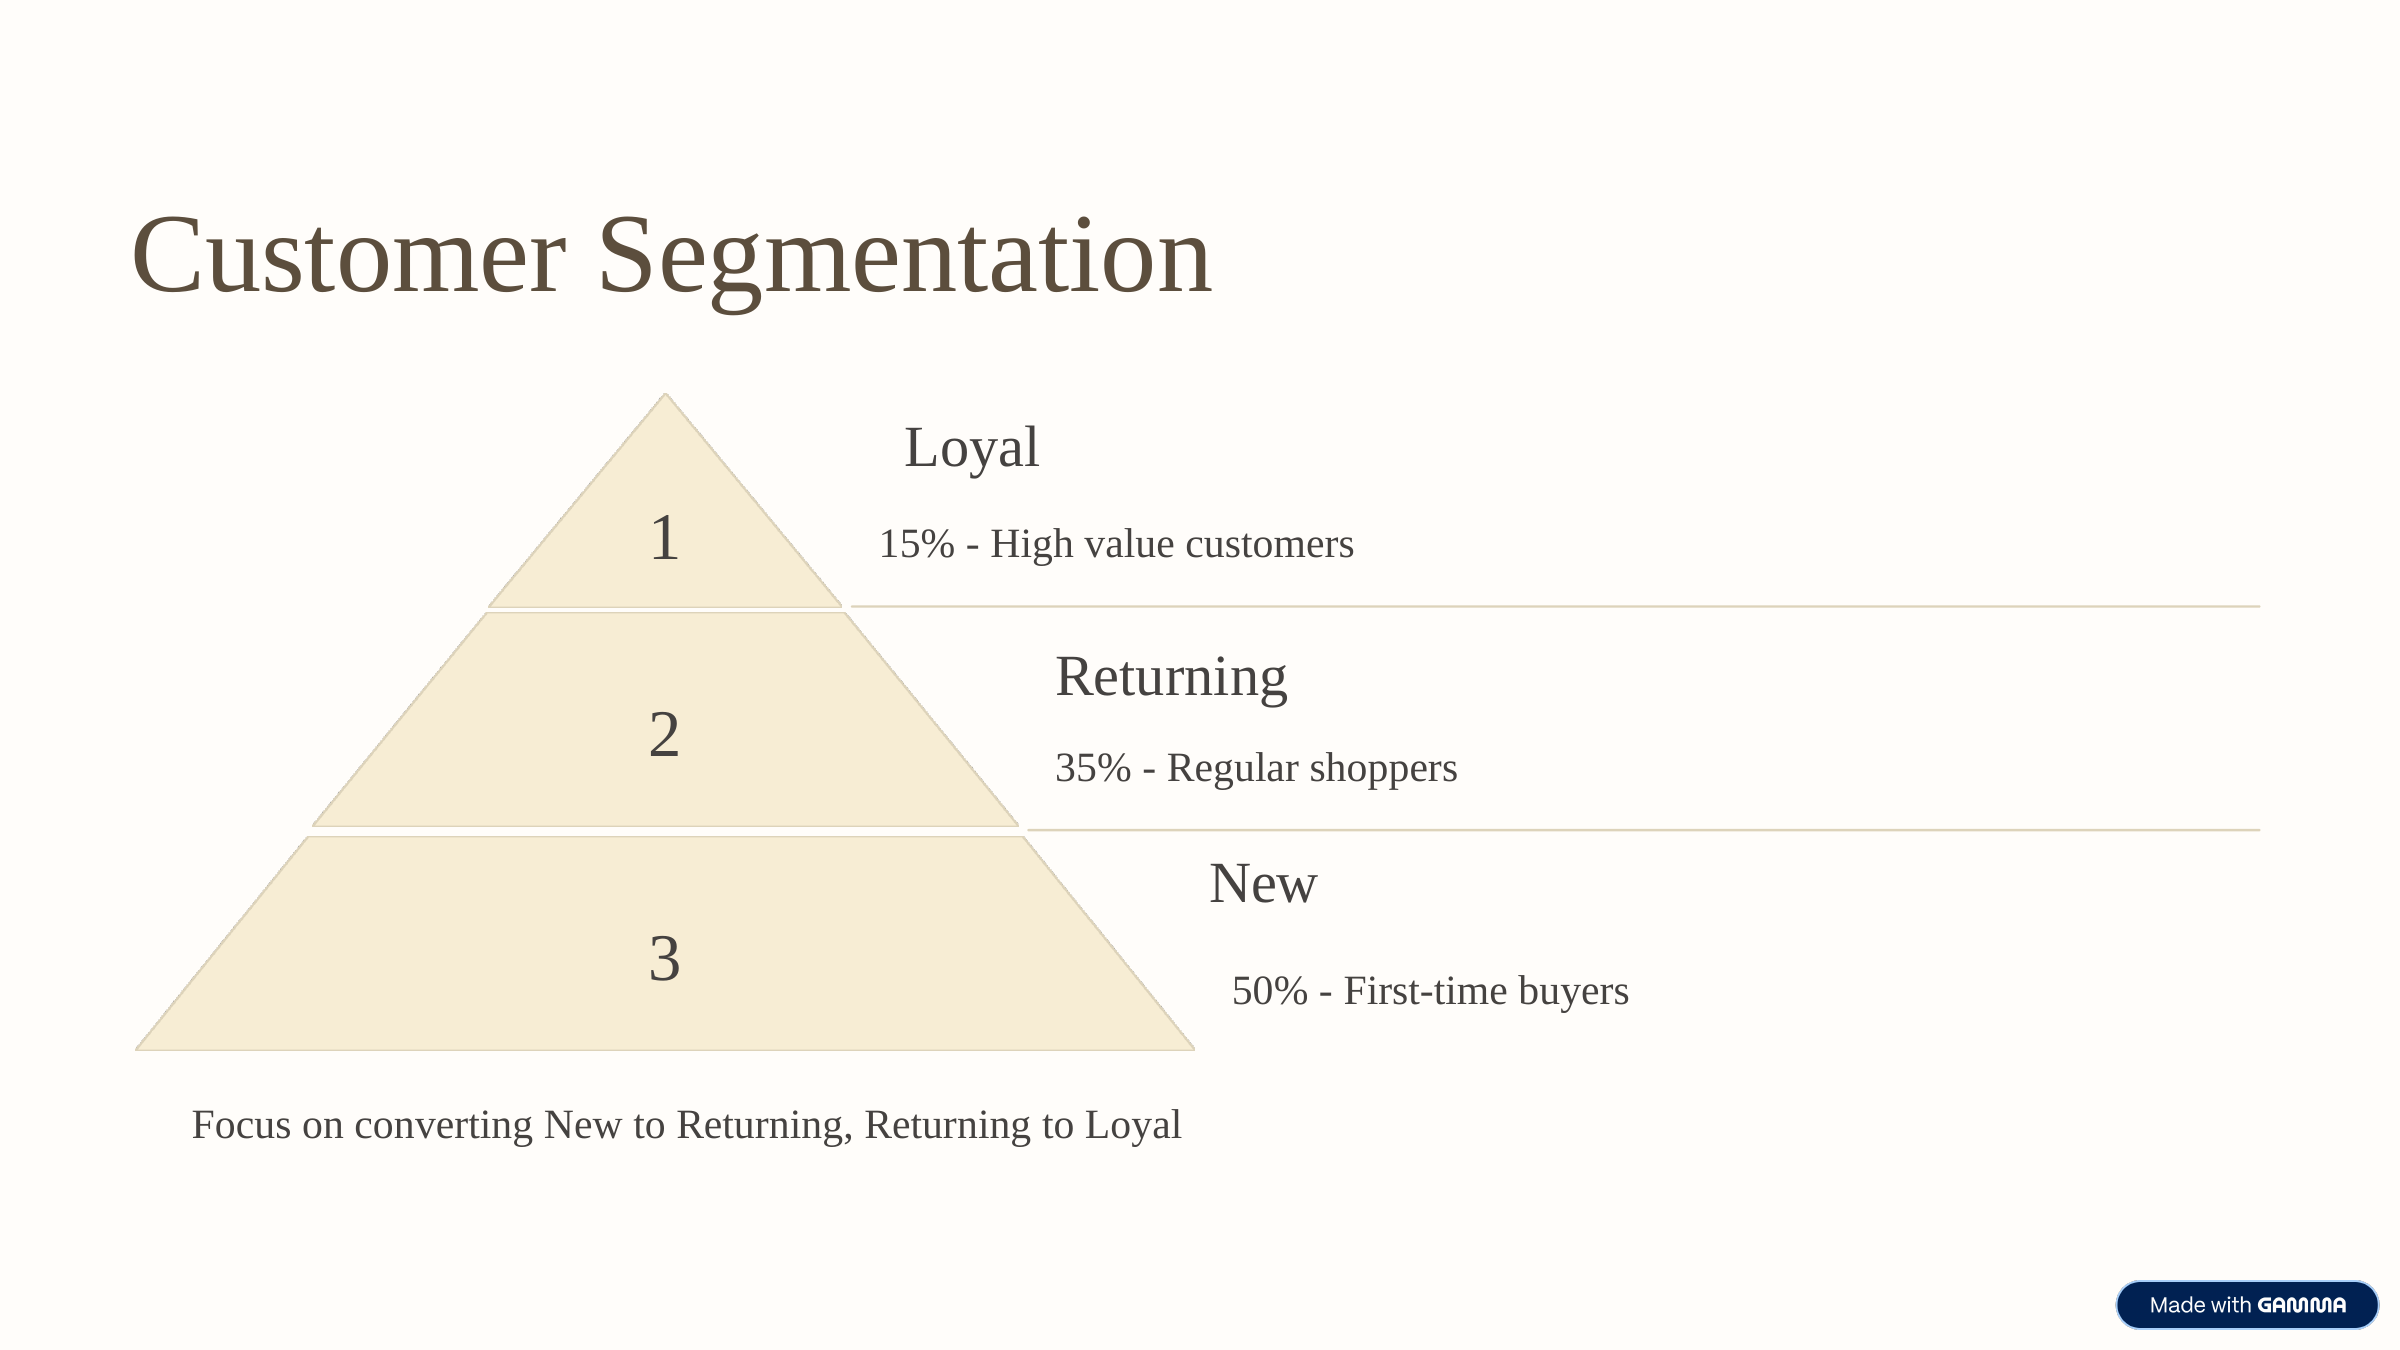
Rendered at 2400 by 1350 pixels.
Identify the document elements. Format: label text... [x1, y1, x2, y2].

picture [311, 612, 1019, 827]
text_box New [1209, 856, 1627, 915]
text_box 15% - High value customers [878, 506, 1352, 566]
text_box 35% - Regular shoppers [1055, 730, 1468, 790]
text_box Focus on converting New to Returning, Returning to Loyal [191, 1087, 2332, 1148]
text_box [1027, 828, 2261, 832]
picture [2106, 1271, 2389, 1339]
picture [135, 836, 1195, 1051]
picture [488, 393, 842, 608]
text_box Customer Segmentation [130, 198, 1292, 315]
text_box Returning [1055, 649, 1468, 708]
text_box Loyal [904, 420, 1370, 479]
text_box 50% - First-time buyers [1231, 953, 1649, 1014]
